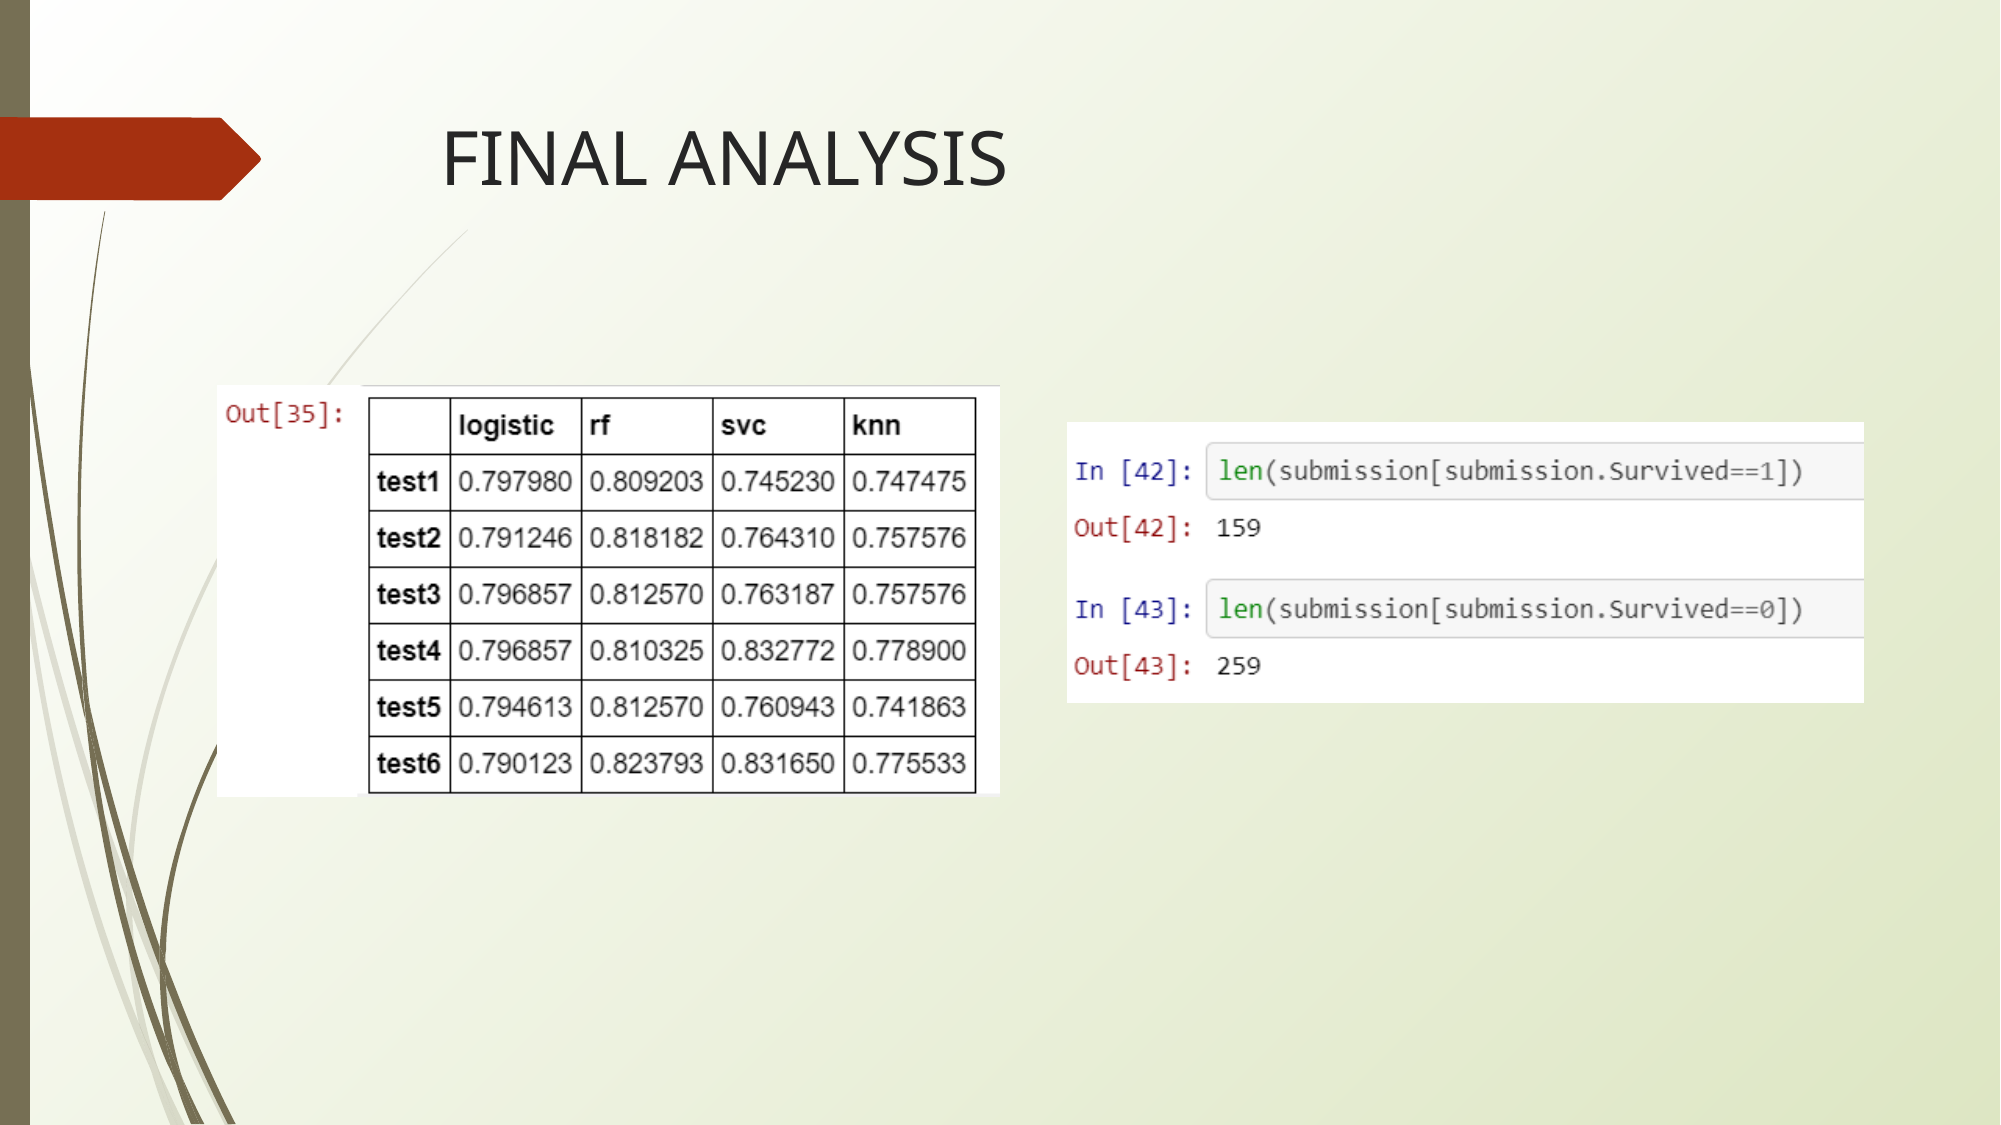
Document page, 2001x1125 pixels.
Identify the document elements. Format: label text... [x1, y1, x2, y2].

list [216, 385, 1001, 797]
picture [1066, 422, 1865, 703]
title FINAL ANALYSIS [425, 102, 1888, 313]
